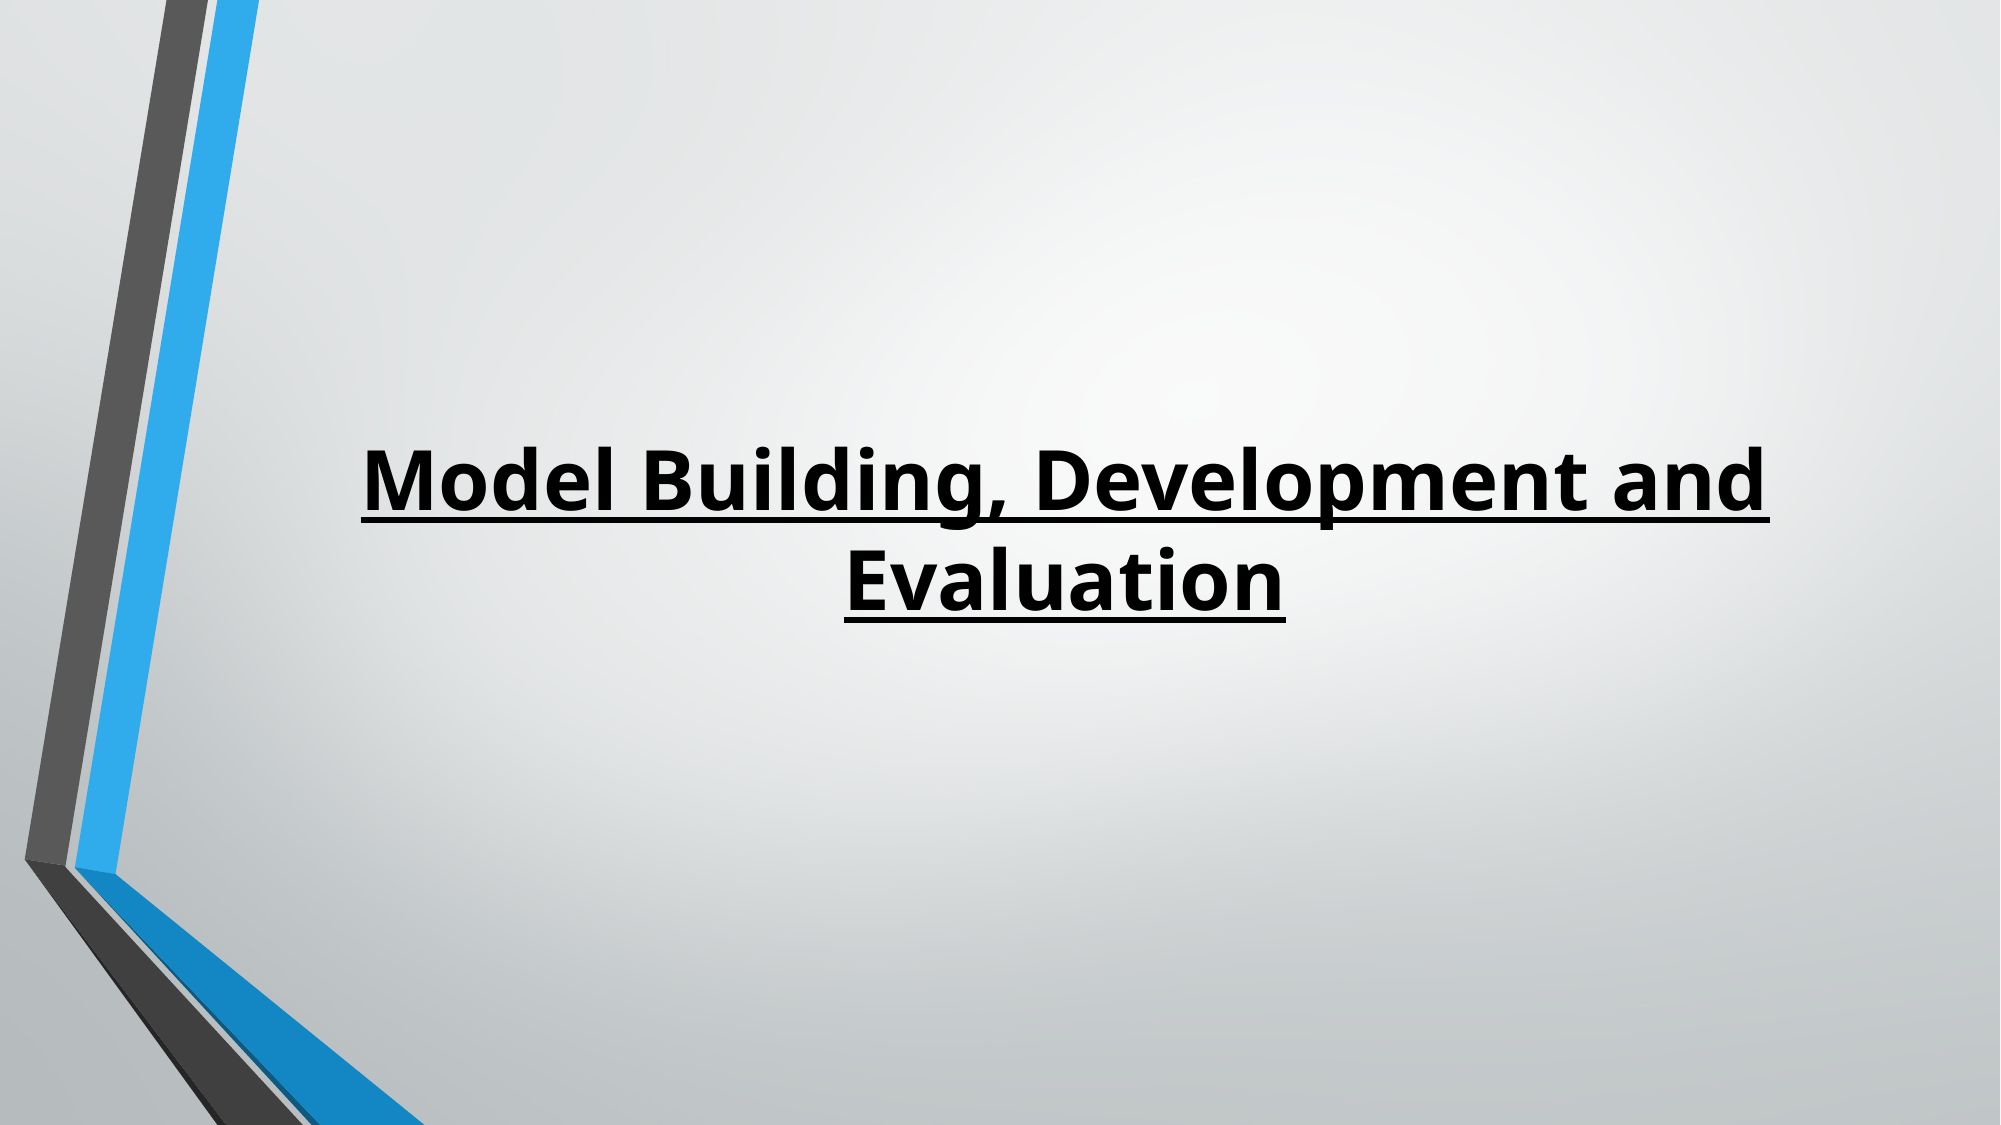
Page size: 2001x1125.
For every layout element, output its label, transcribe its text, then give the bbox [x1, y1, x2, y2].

title Model Building, Development and Evaluation [243, 112, 1887, 942]
